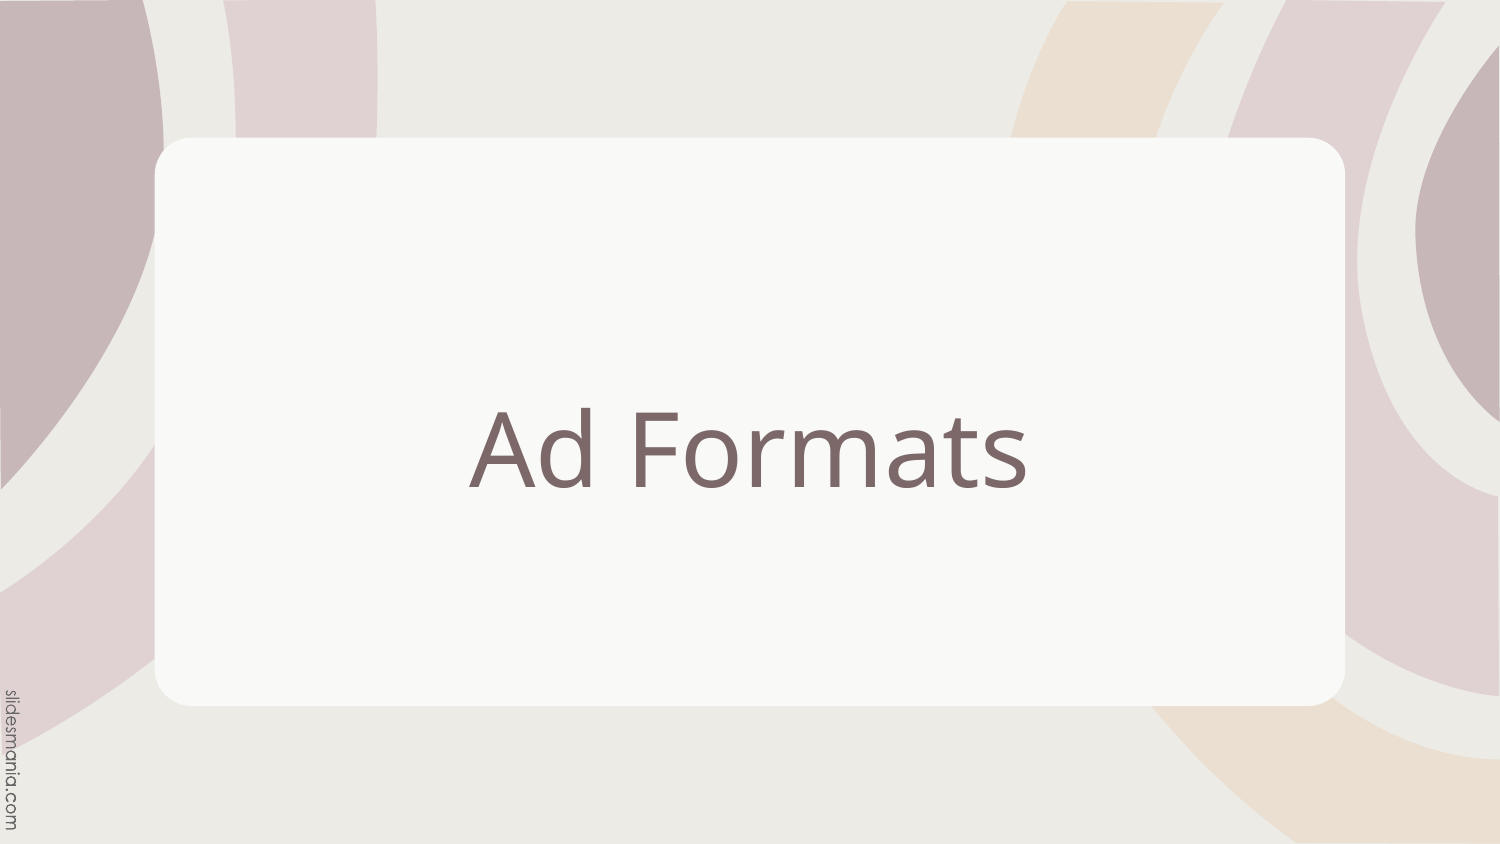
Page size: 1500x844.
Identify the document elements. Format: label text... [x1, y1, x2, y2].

list Ad Formats [415, 349, 1085, 495]
